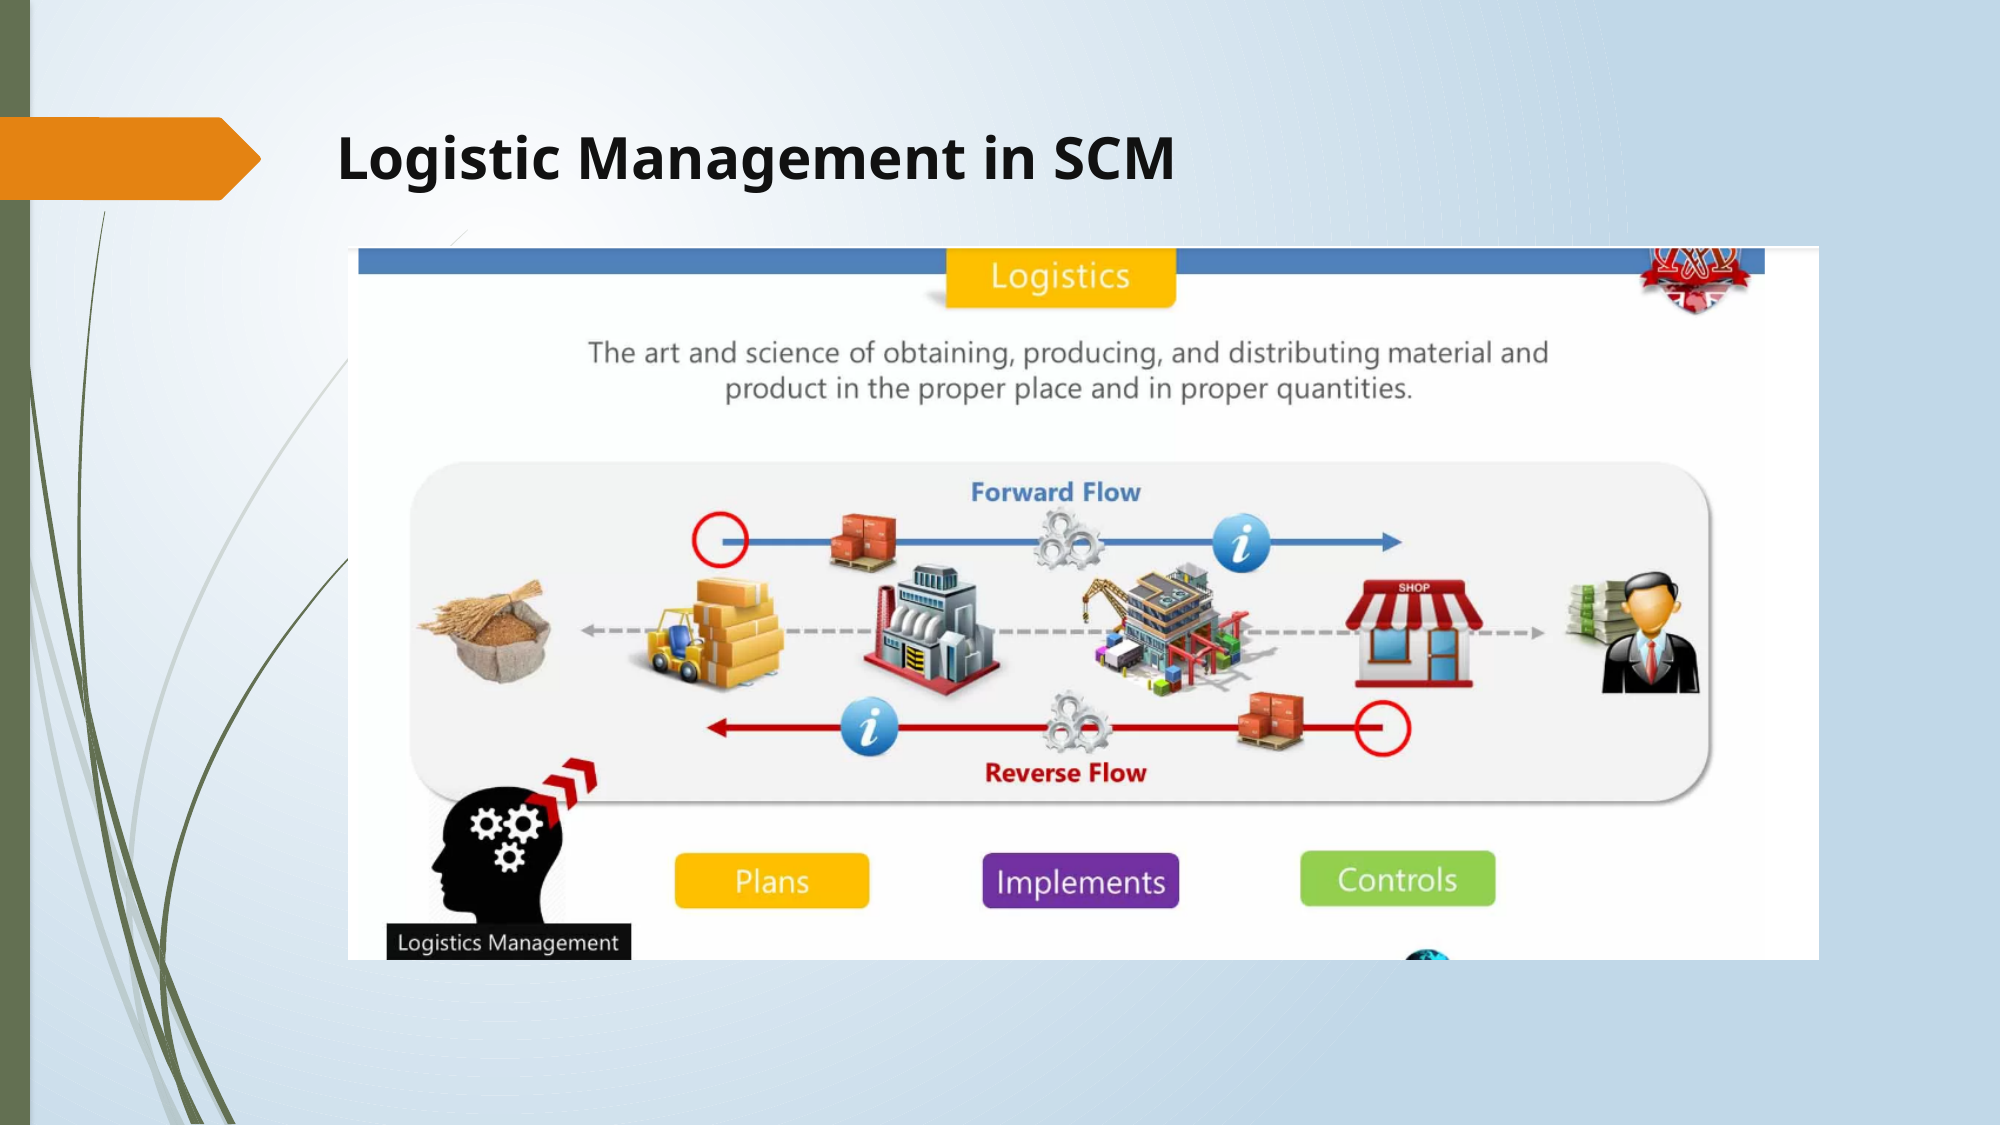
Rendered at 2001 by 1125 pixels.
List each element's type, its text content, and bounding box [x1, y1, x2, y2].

picture [348, 246, 1819, 960]
text_box Logistic Management in SCM [321, 113, 1322, 199]
